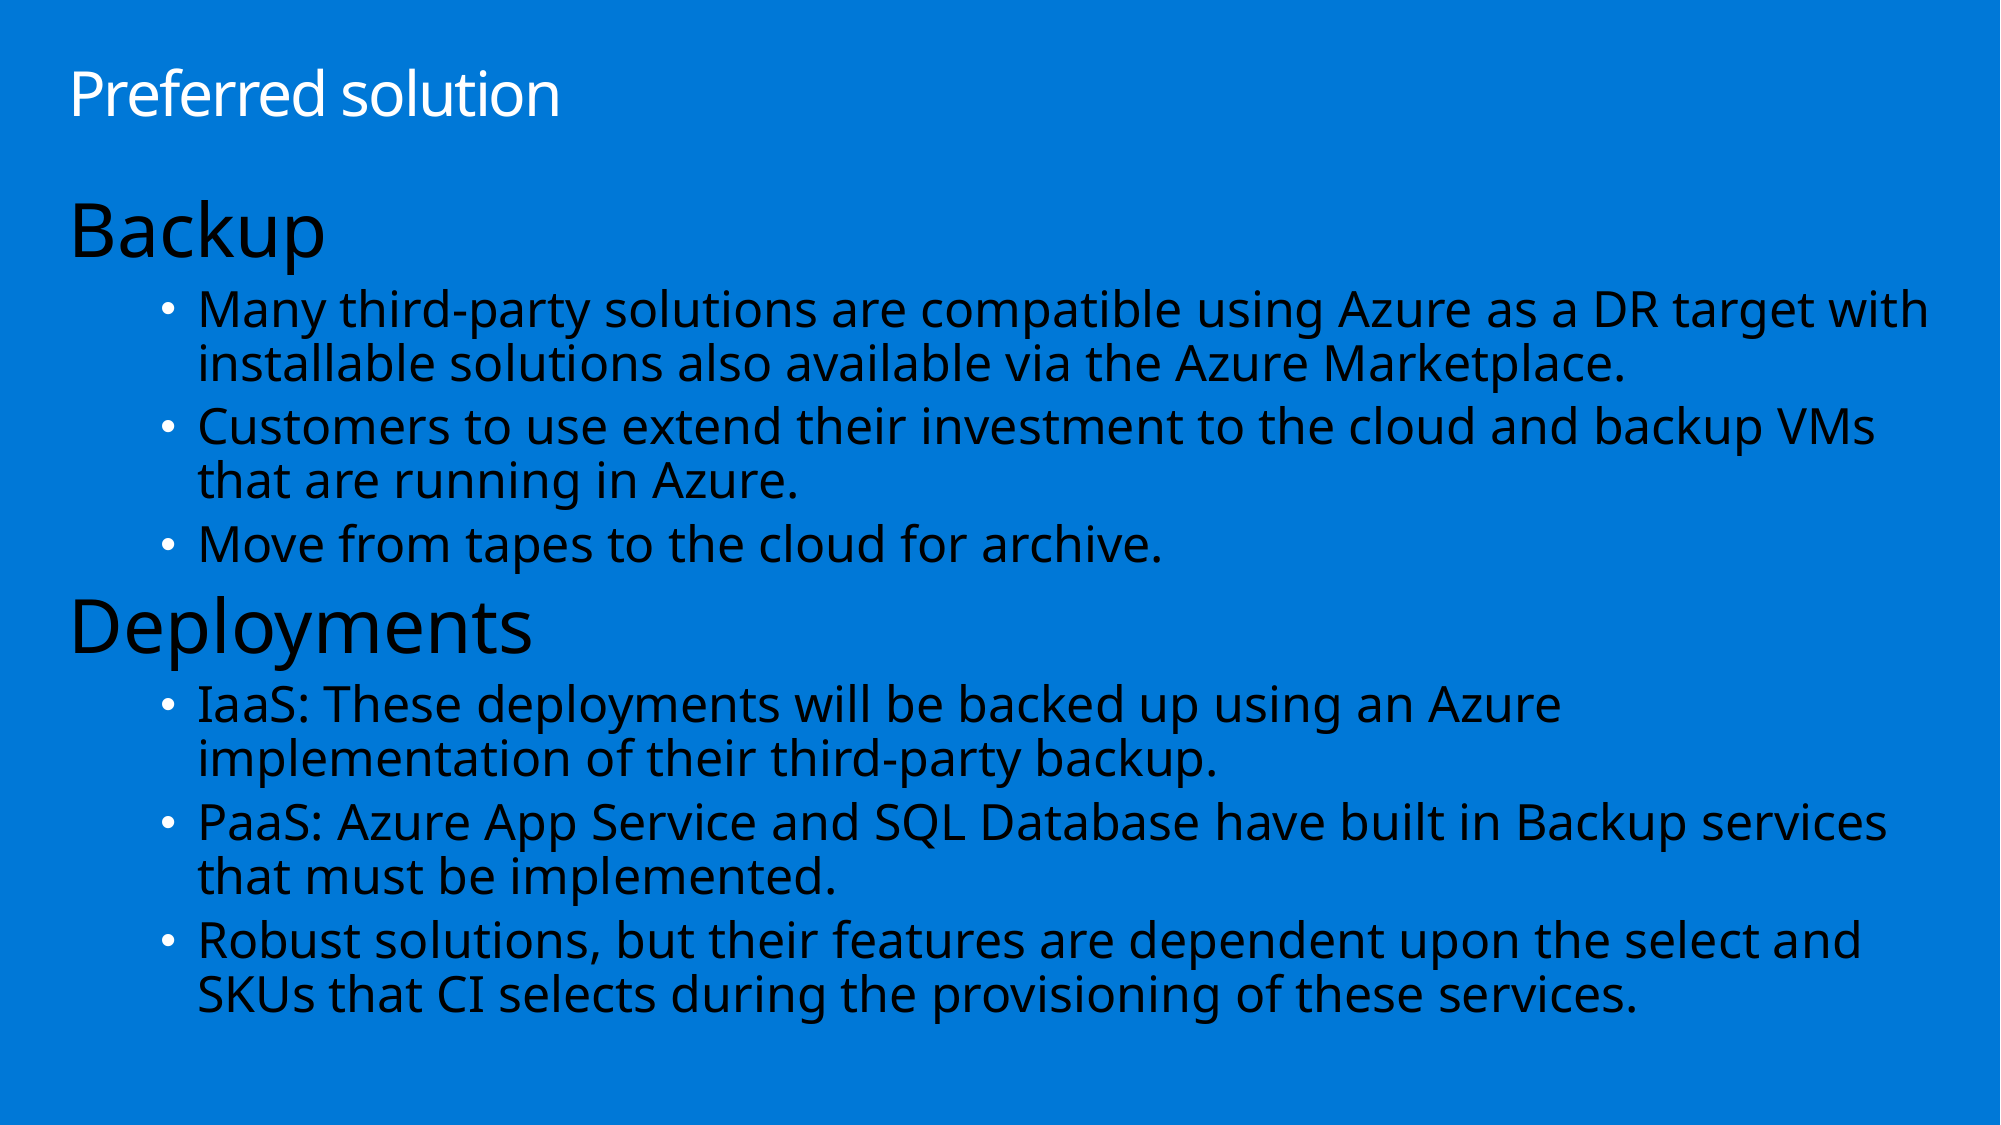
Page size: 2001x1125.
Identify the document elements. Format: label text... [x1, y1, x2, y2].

list Backup Many third-party solutions are compatible using Azure as a DR target with installable solutions also available via the Azure Marketplace. Customers to use extend their investment to the cloud and backup VMs that are running in Azure. Move from tapes to the cloud for archive. Deployments IaaS: These deployments will be backed up using an Azure implementation of their third-party backup. PaaS: Azure App Service and SQL Database have built in Backup services that must be implemented. Robust solutions, but their features are dependent upon the select and SKUs that CI selects during the provisioning of these services. [44, 177, 1957, 1063]
title Preferred solution [44, 47, 1957, 177]
